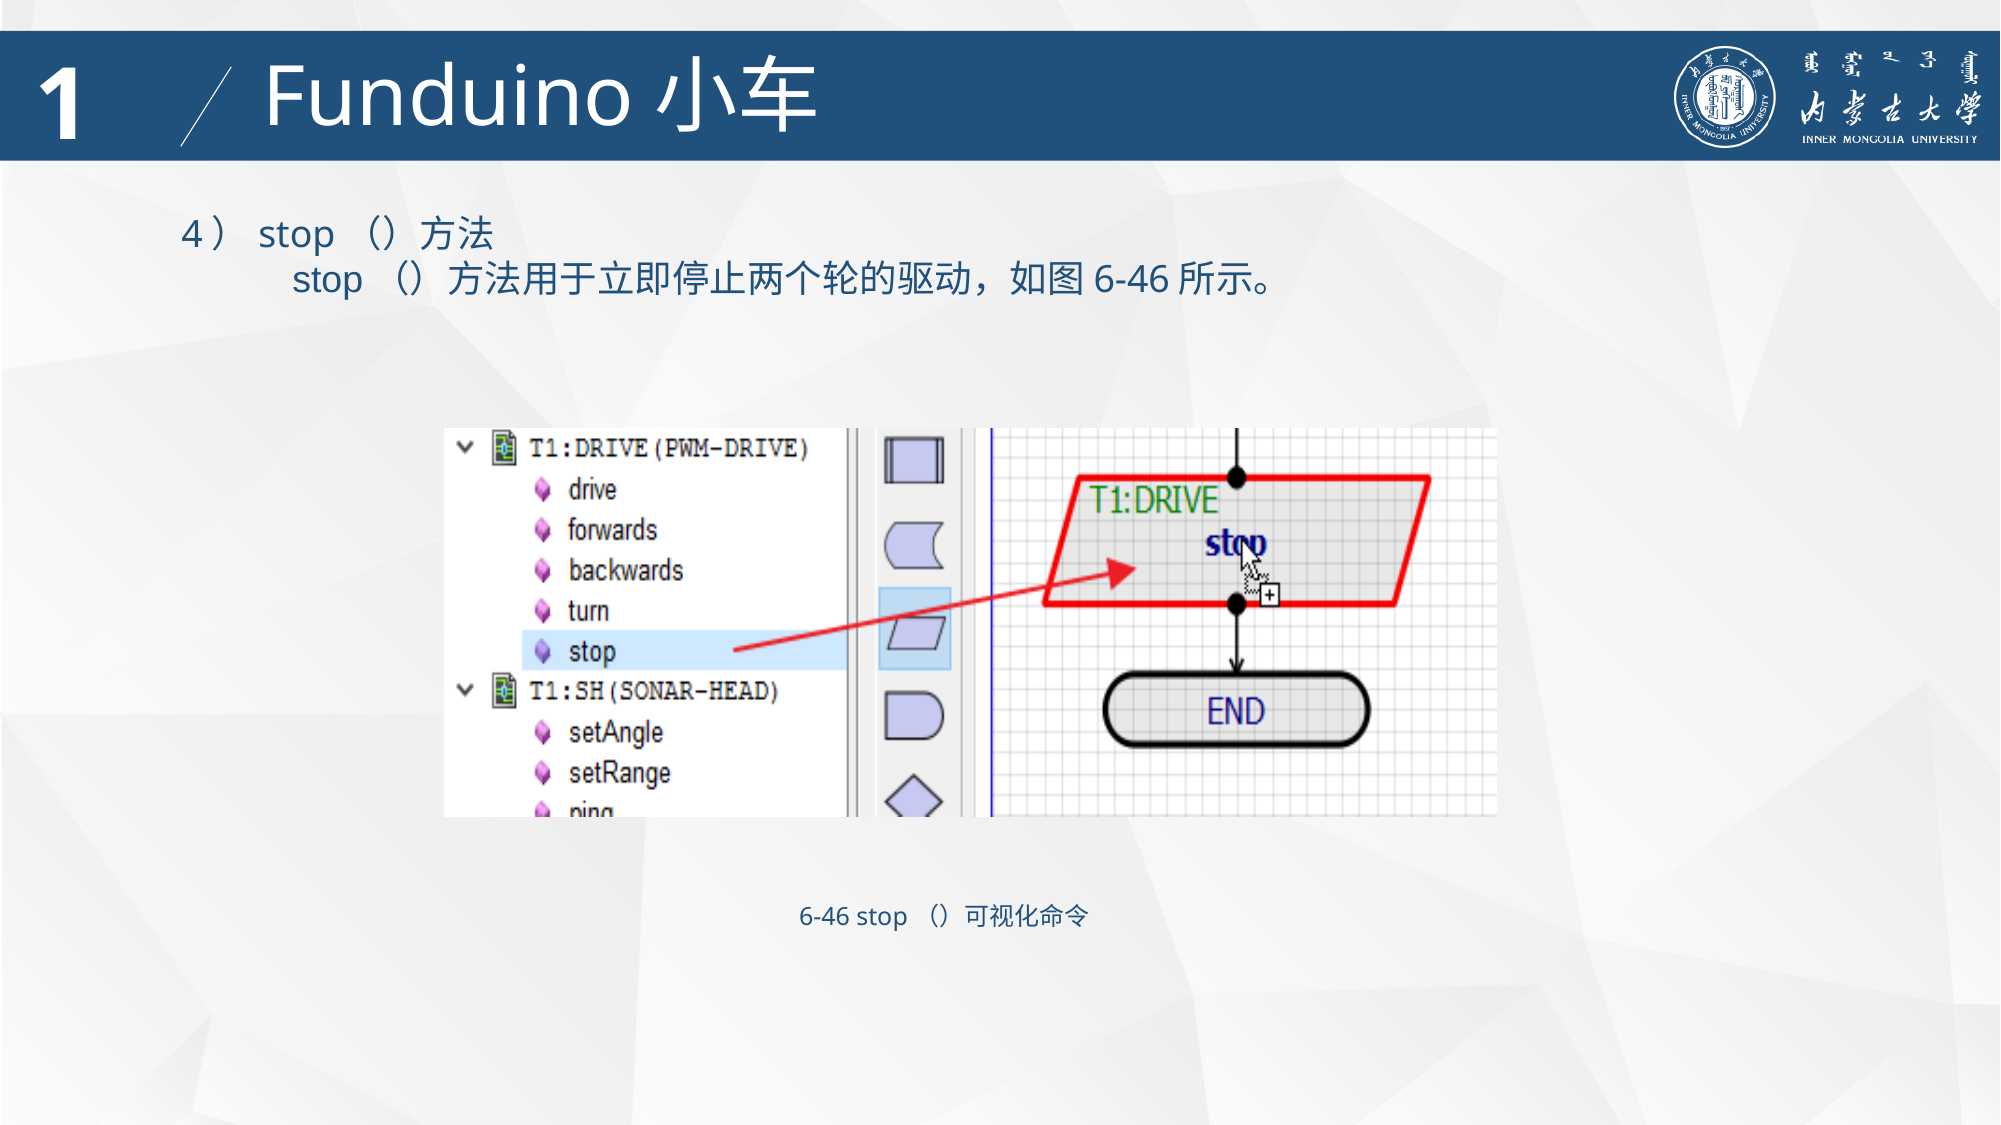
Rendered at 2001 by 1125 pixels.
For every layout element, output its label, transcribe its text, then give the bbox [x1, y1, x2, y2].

picture [1673, 46, 1986, 150]
text_box 6-46 stop（）可视化命令 [784, 896, 1216, 977]
text_box 4）stop（）方法 stop（）方法用于立即停止两个轮的驱动，如图6-46所示。 [127, 202, 1873, 308]
list 1 [19, 45, 200, 212]
picture [0, 0, 2001, 1125]
list Funduino小车 [247, 45, 1036, 134]
